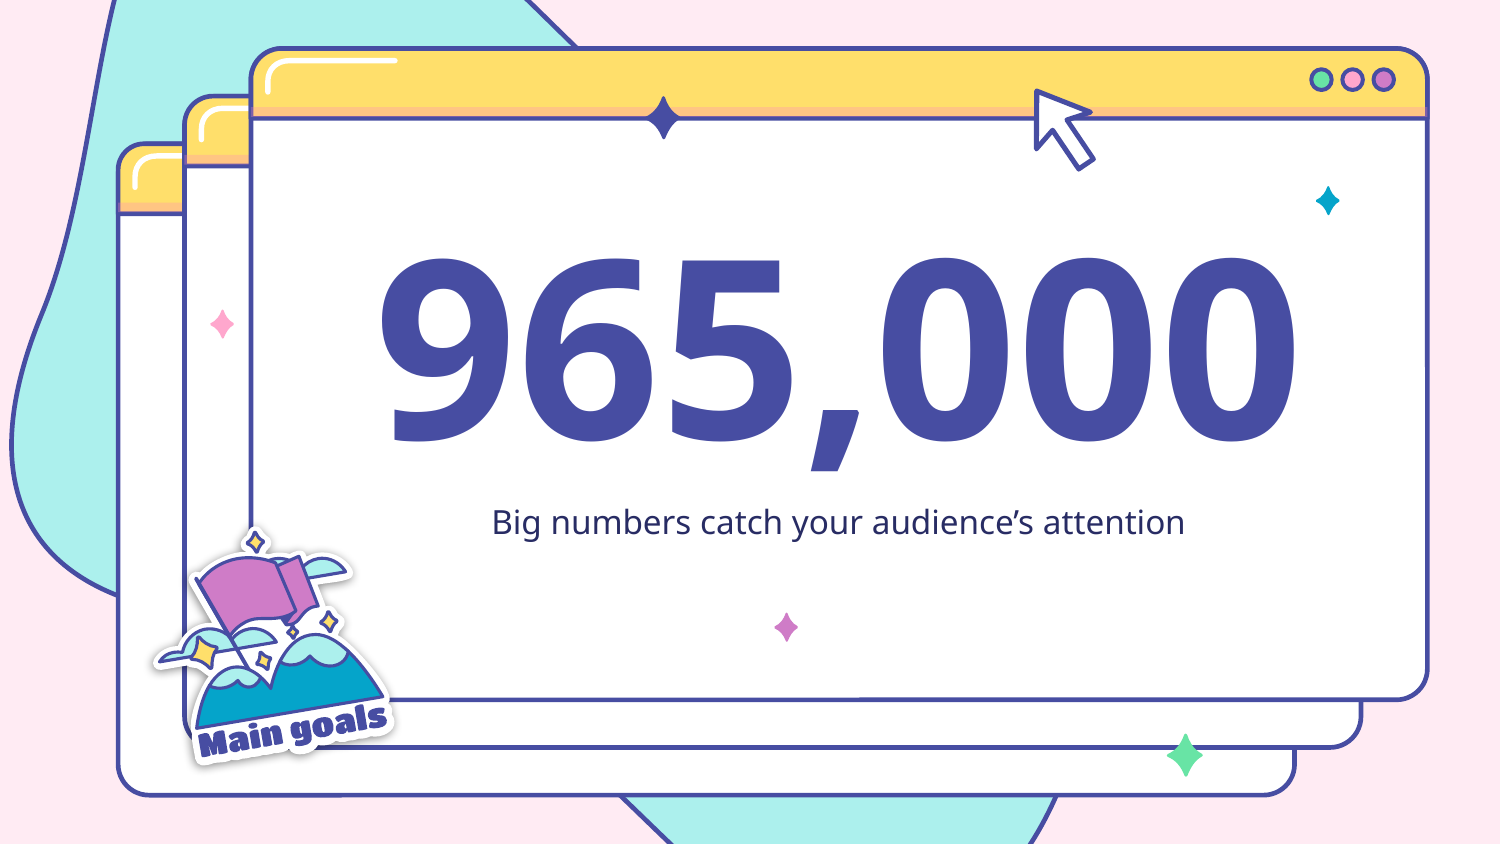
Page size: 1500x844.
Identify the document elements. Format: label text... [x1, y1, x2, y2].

text_box [1316, 186, 1340, 216]
text_box [644, 96, 681, 140]
title 965,000 [355, 215, 1323, 464]
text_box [148, 525, 390, 759]
subtitle Big numbers catch your audience’s attention [355, 485, 1323, 559]
text_box [774, 612, 798, 642]
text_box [1033, 88, 1097, 172]
